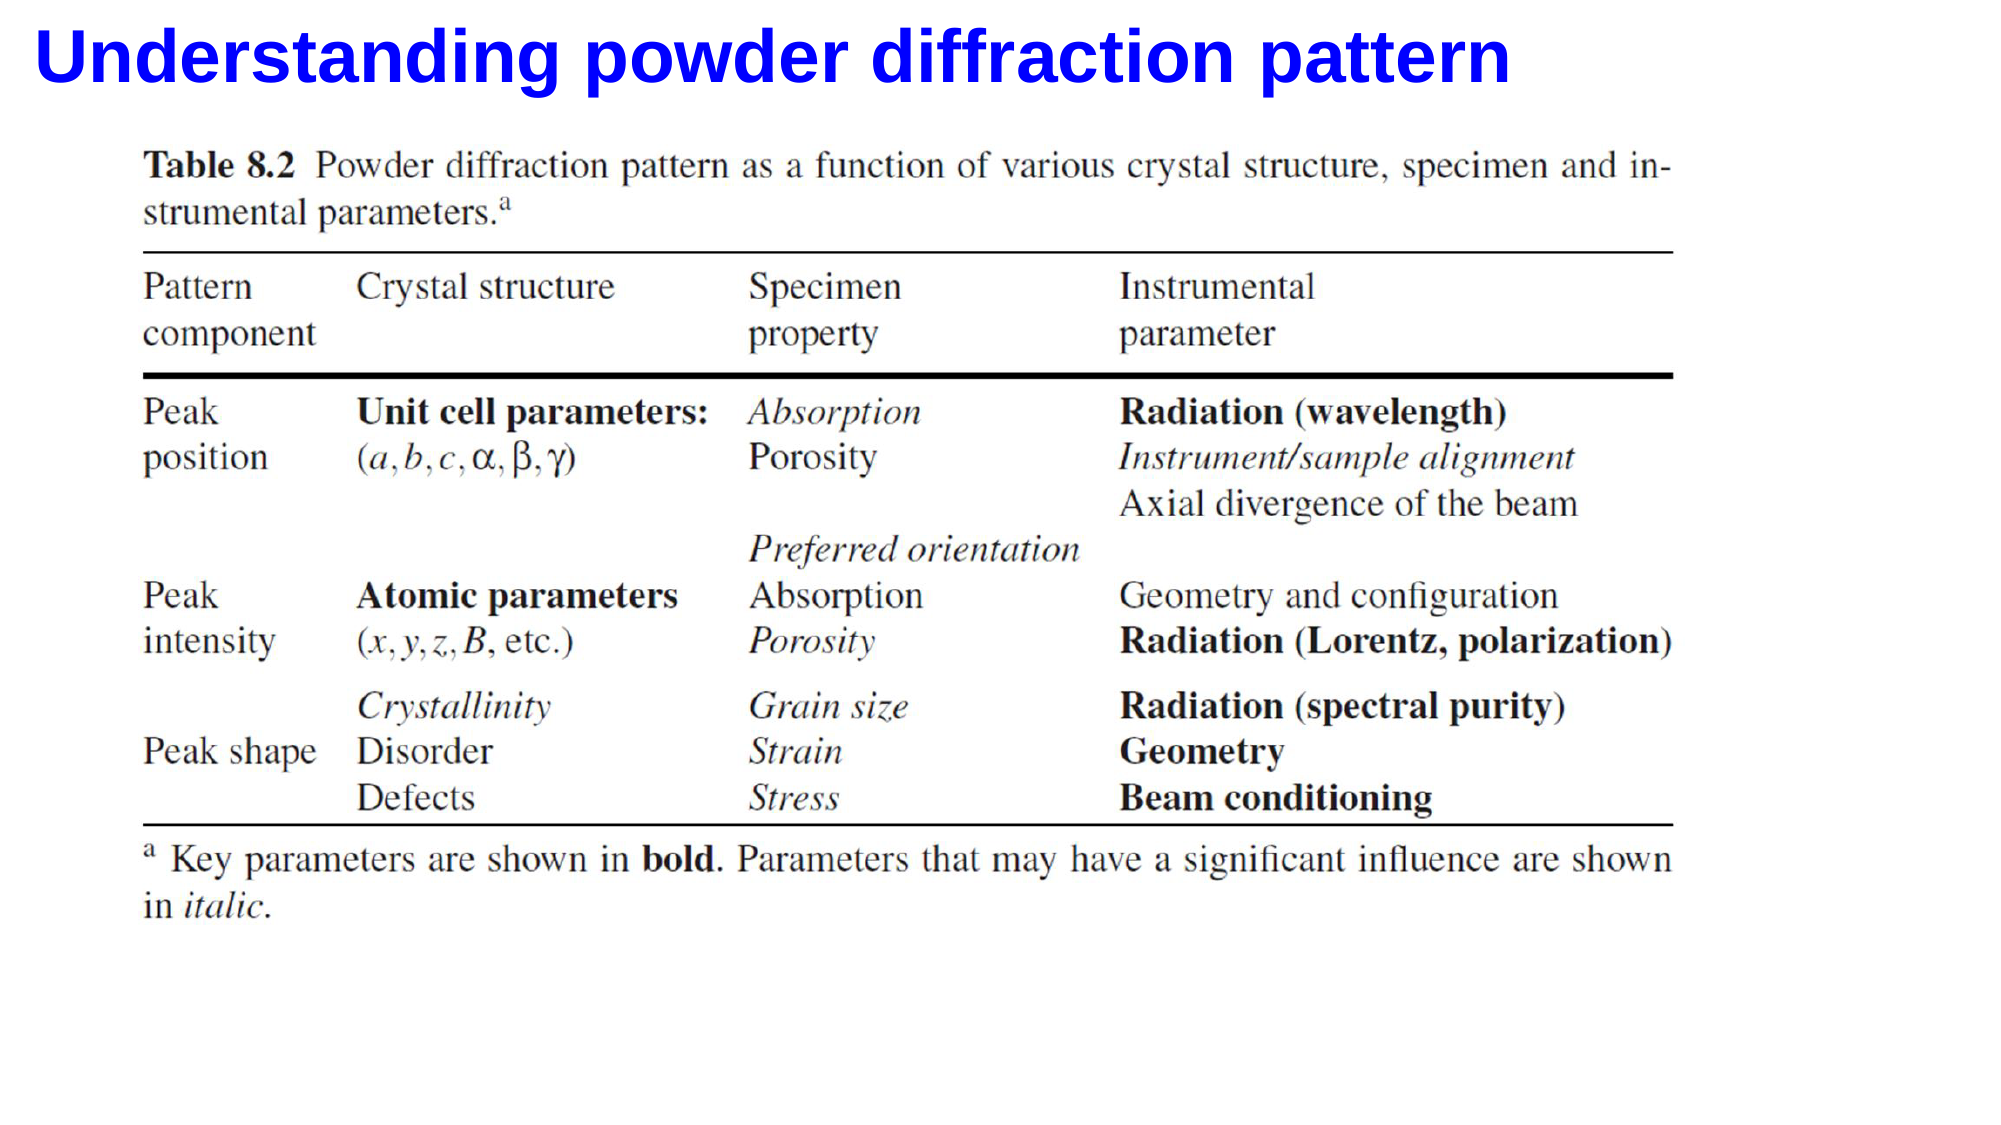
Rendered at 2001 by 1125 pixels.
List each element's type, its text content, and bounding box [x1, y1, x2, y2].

text_box Understanding powder diffraction pattern [19, 0, 1781, 105]
picture [110, 115, 1748, 947]
